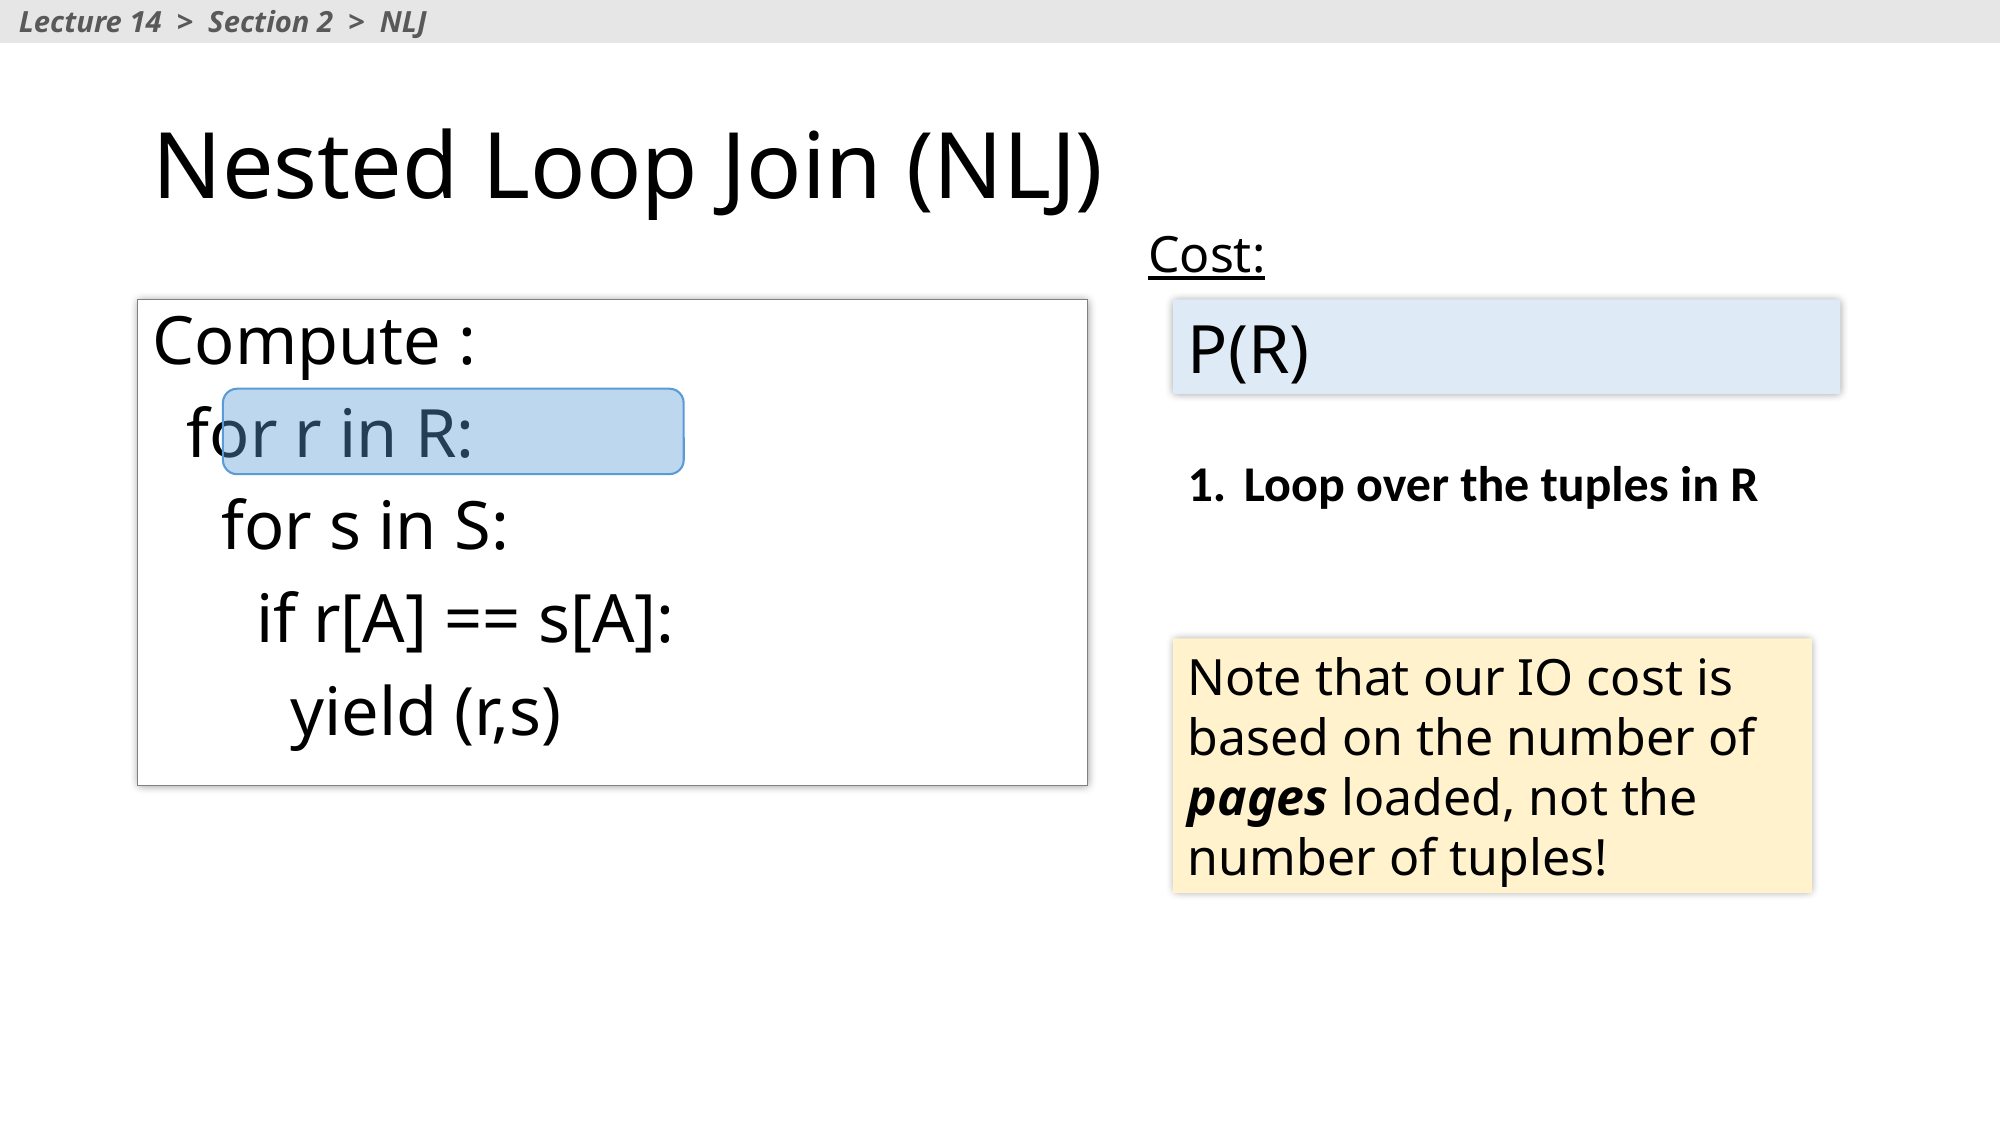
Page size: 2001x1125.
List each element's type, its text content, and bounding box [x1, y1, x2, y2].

text_box Cost: [1133, 214, 1294, 290]
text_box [0, 0, 2000, 47]
title Nested Loop Join (NLJ) [137, 59, 1863, 278]
text_box Loop over the tuples in R [1172, 444, 1841, 519]
text_box [221, 387, 685, 476]
text_box P(R) [1172, 299, 1841, 395]
text_box Note that our IO cost is based on the number of pages loaded, not the number of tuples! [1172, 638, 1813, 894]
